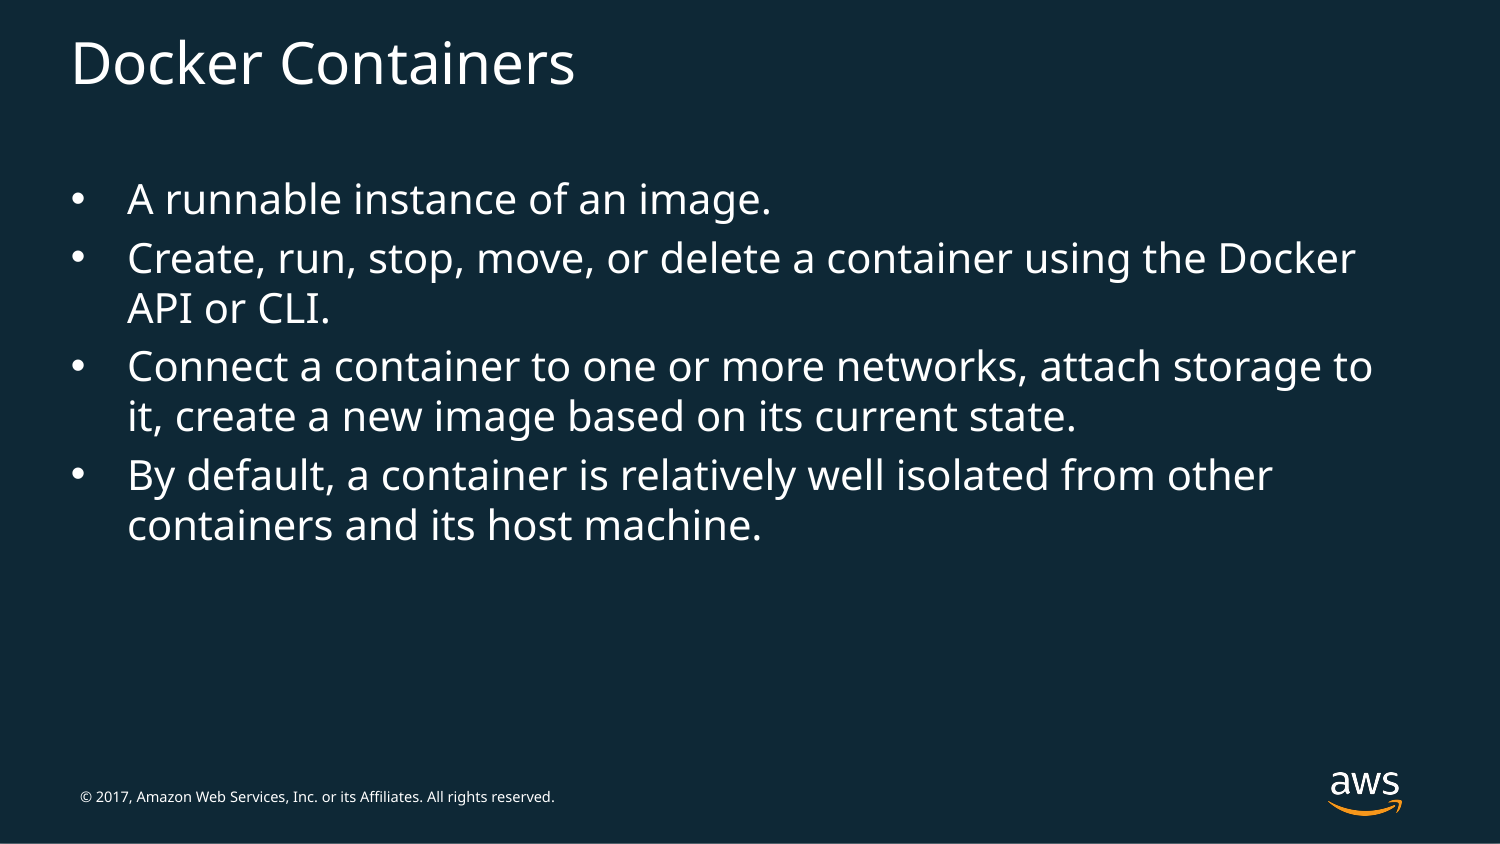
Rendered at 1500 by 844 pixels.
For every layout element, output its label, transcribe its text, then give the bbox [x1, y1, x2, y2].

list A runnable instance of an image. Create, run, stop, move, or delete a container using the Docker API or CLI. Connect a container to one or more networks, attach storage to it, create a new image based on its current state. By default, a container is relatively well isolated from other containers and its host machine. [55, 165, 1402, 749]
picture [1328, 772, 1402, 816]
title Docker Containers [55, 18, 1402, 160]
